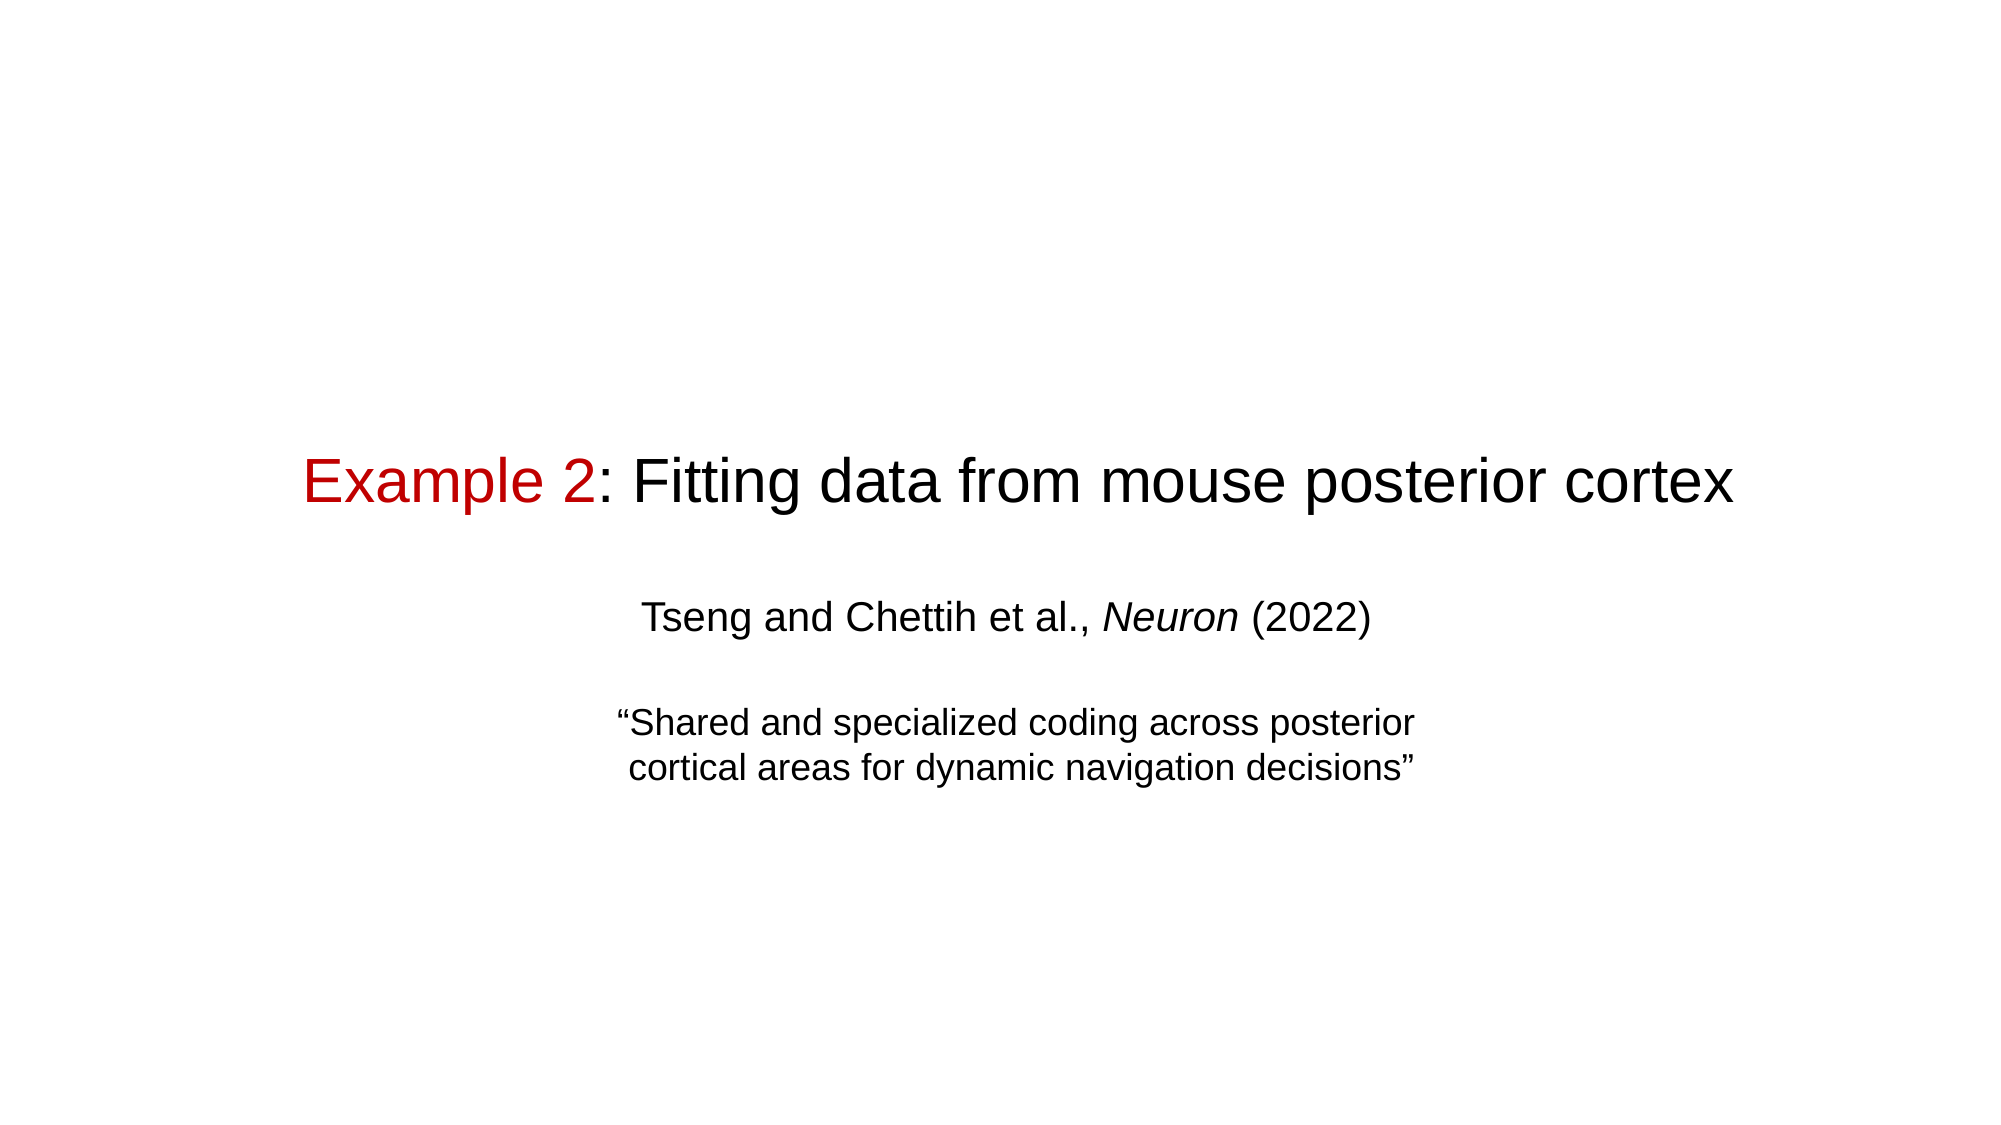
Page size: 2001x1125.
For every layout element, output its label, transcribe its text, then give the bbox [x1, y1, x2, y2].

text_box Example 2: Fitting data from mouse posterior cortex [287, 432, 1751, 522]
text_box “Shared and specialized coding across posterior cortical areas for dynamic navigation decisions” [602, 690, 1441, 796]
text_box Tseng and Chettih et al., Neuron (2022) [626, 581, 1388, 647]
